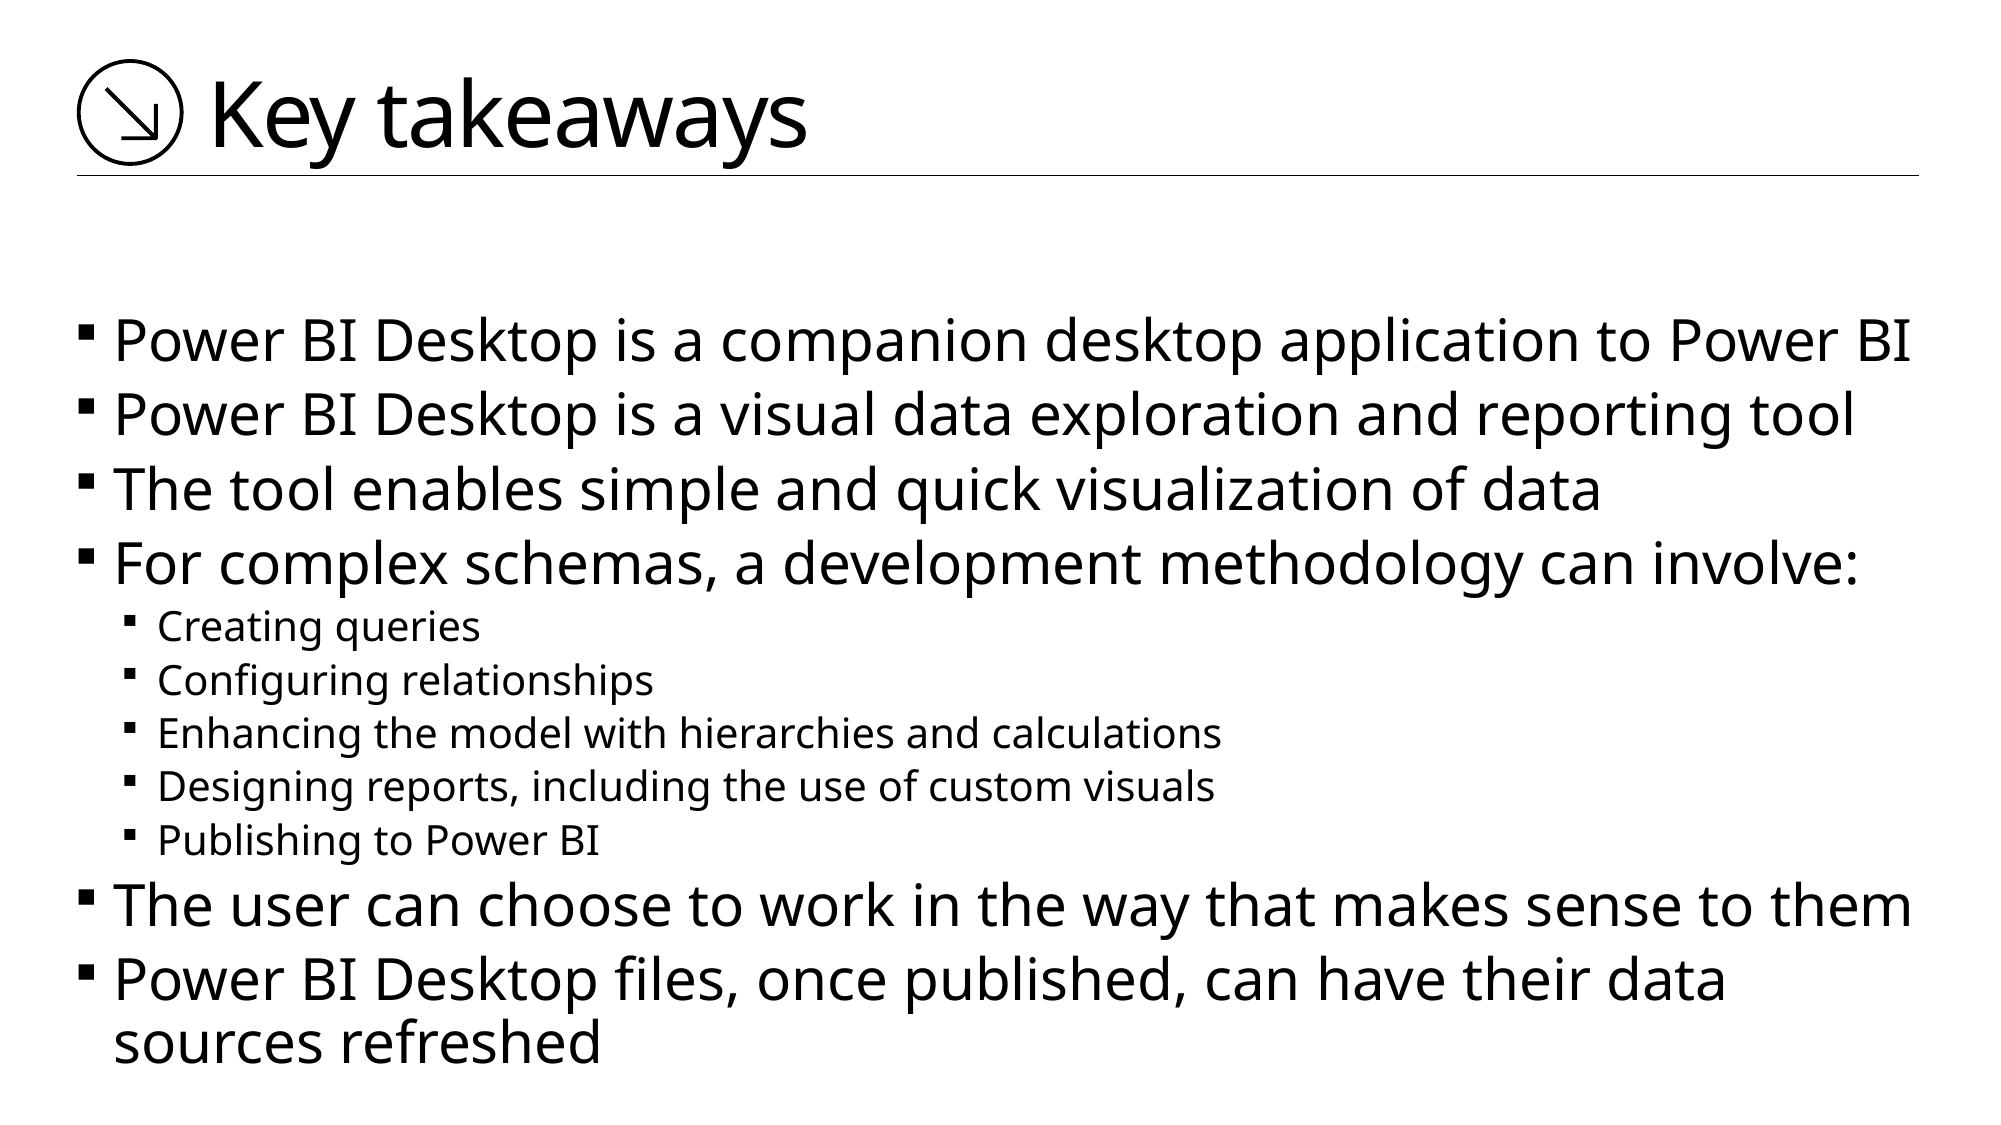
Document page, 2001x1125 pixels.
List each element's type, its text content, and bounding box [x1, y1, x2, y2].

list Power BI Desktop is a companion desktop application to Power BI Power BI Desktop is a visual data exploration and reporting tool The tool enables simple and quick visualization of data For complex schemas, a development methodology can involve: Creating queries Configuring relationships Enhancing the model with hierarchies and calculations Designing reports, including the use of custom visuals Publishing to Power BI The user can choose to work in the way that makes sense to them Power BI Desktop files, once published, can have their data sources refreshed [44, 287, 1957, 1125]
title Key takeaways [183, 59, 1957, 178]
